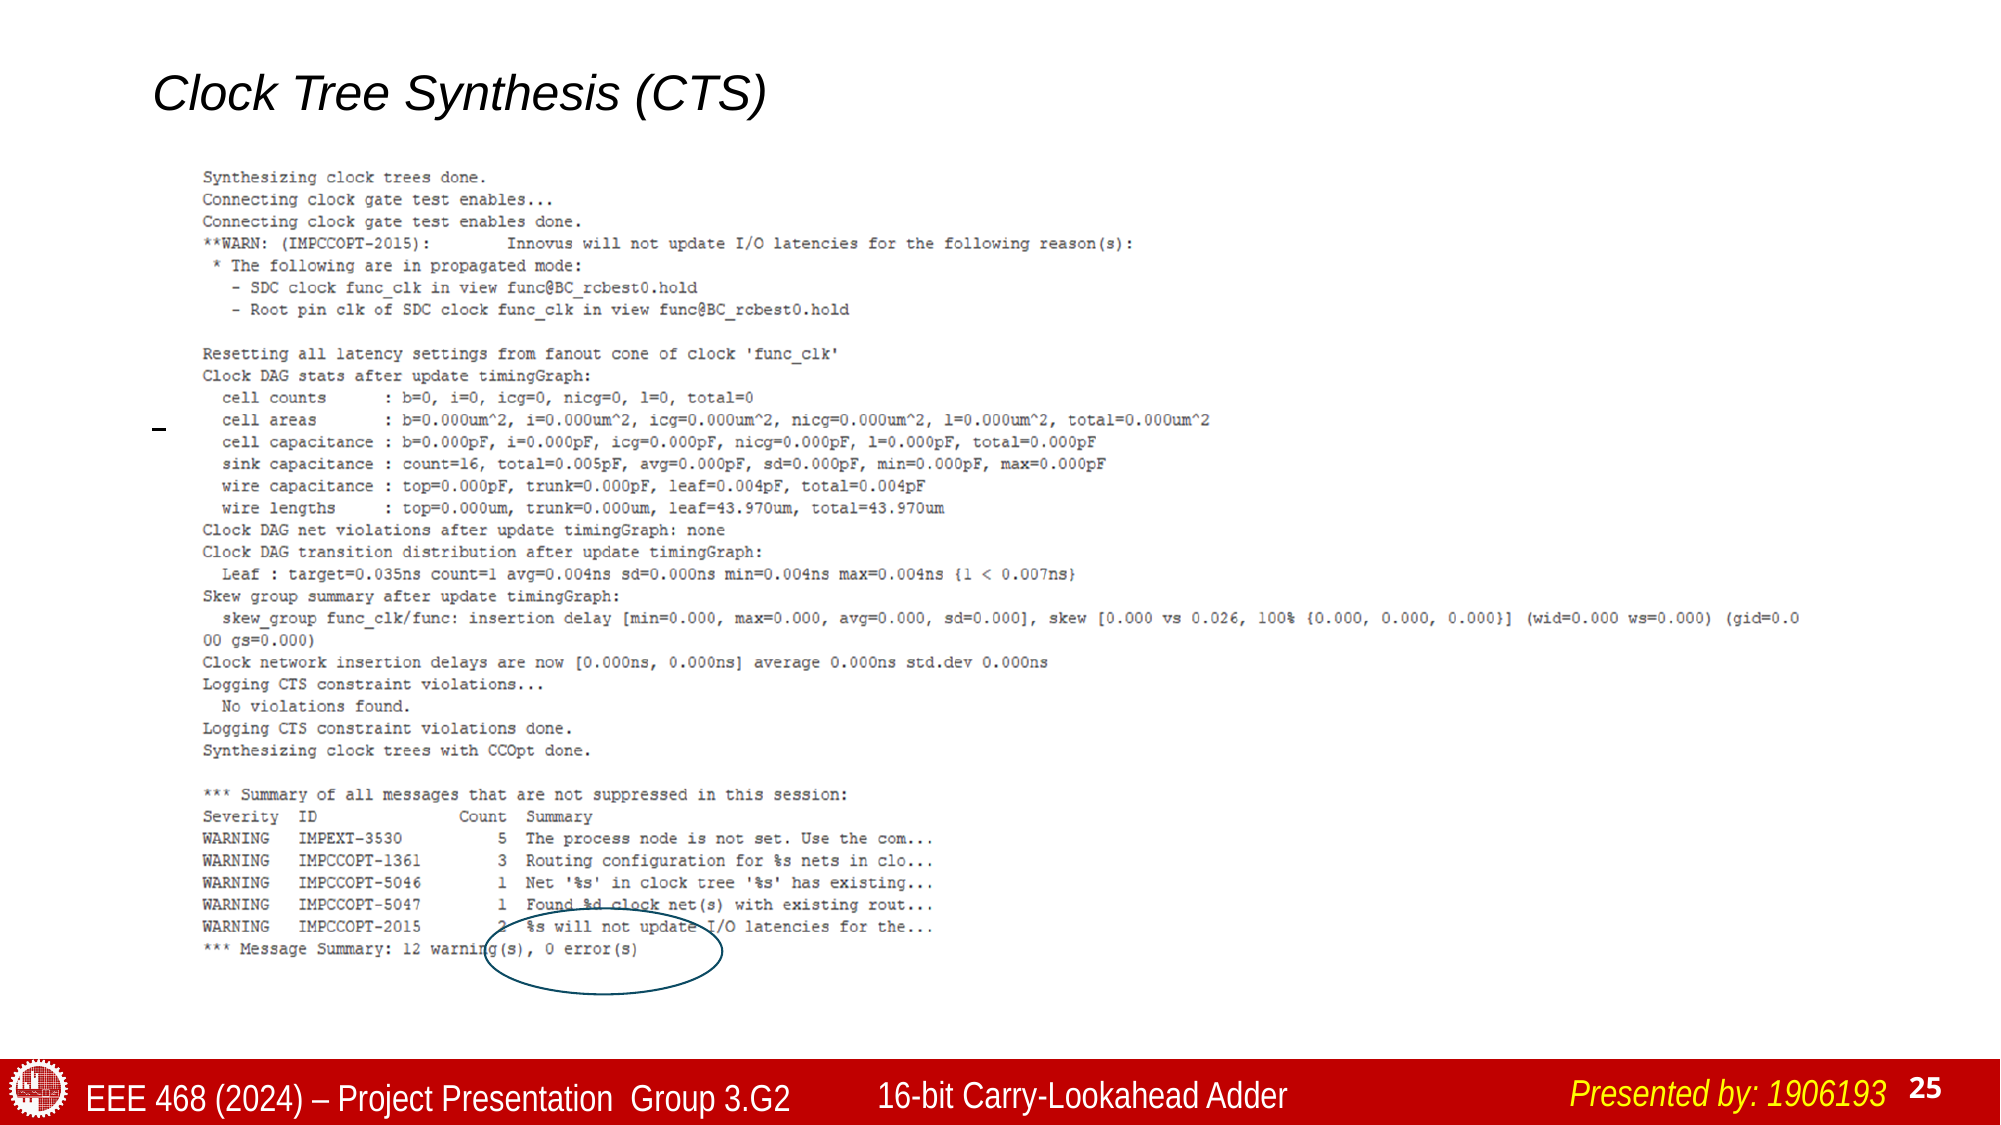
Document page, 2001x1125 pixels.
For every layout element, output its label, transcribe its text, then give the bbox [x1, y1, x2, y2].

slide_number 25 [1902, 1066, 1958, 1118]
slide_number EEE 468 (2024) – Project Presentation Group 3.G2 [70, 1066, 862, 1125]
text_box Clock Tree Synthesis (CTS) [137, 53, 1863, 1014]
text_box [503, 976, 704, 996]
text_box Presented by: 1906193 [1554, 1061, 1902, 1122]
picture [8, 1059, 71, 1118]
picture [200, 156, 1800, 970]
footer 16-bit Carry-Lookahead Adder [862, 1063, 1499, 1125]
